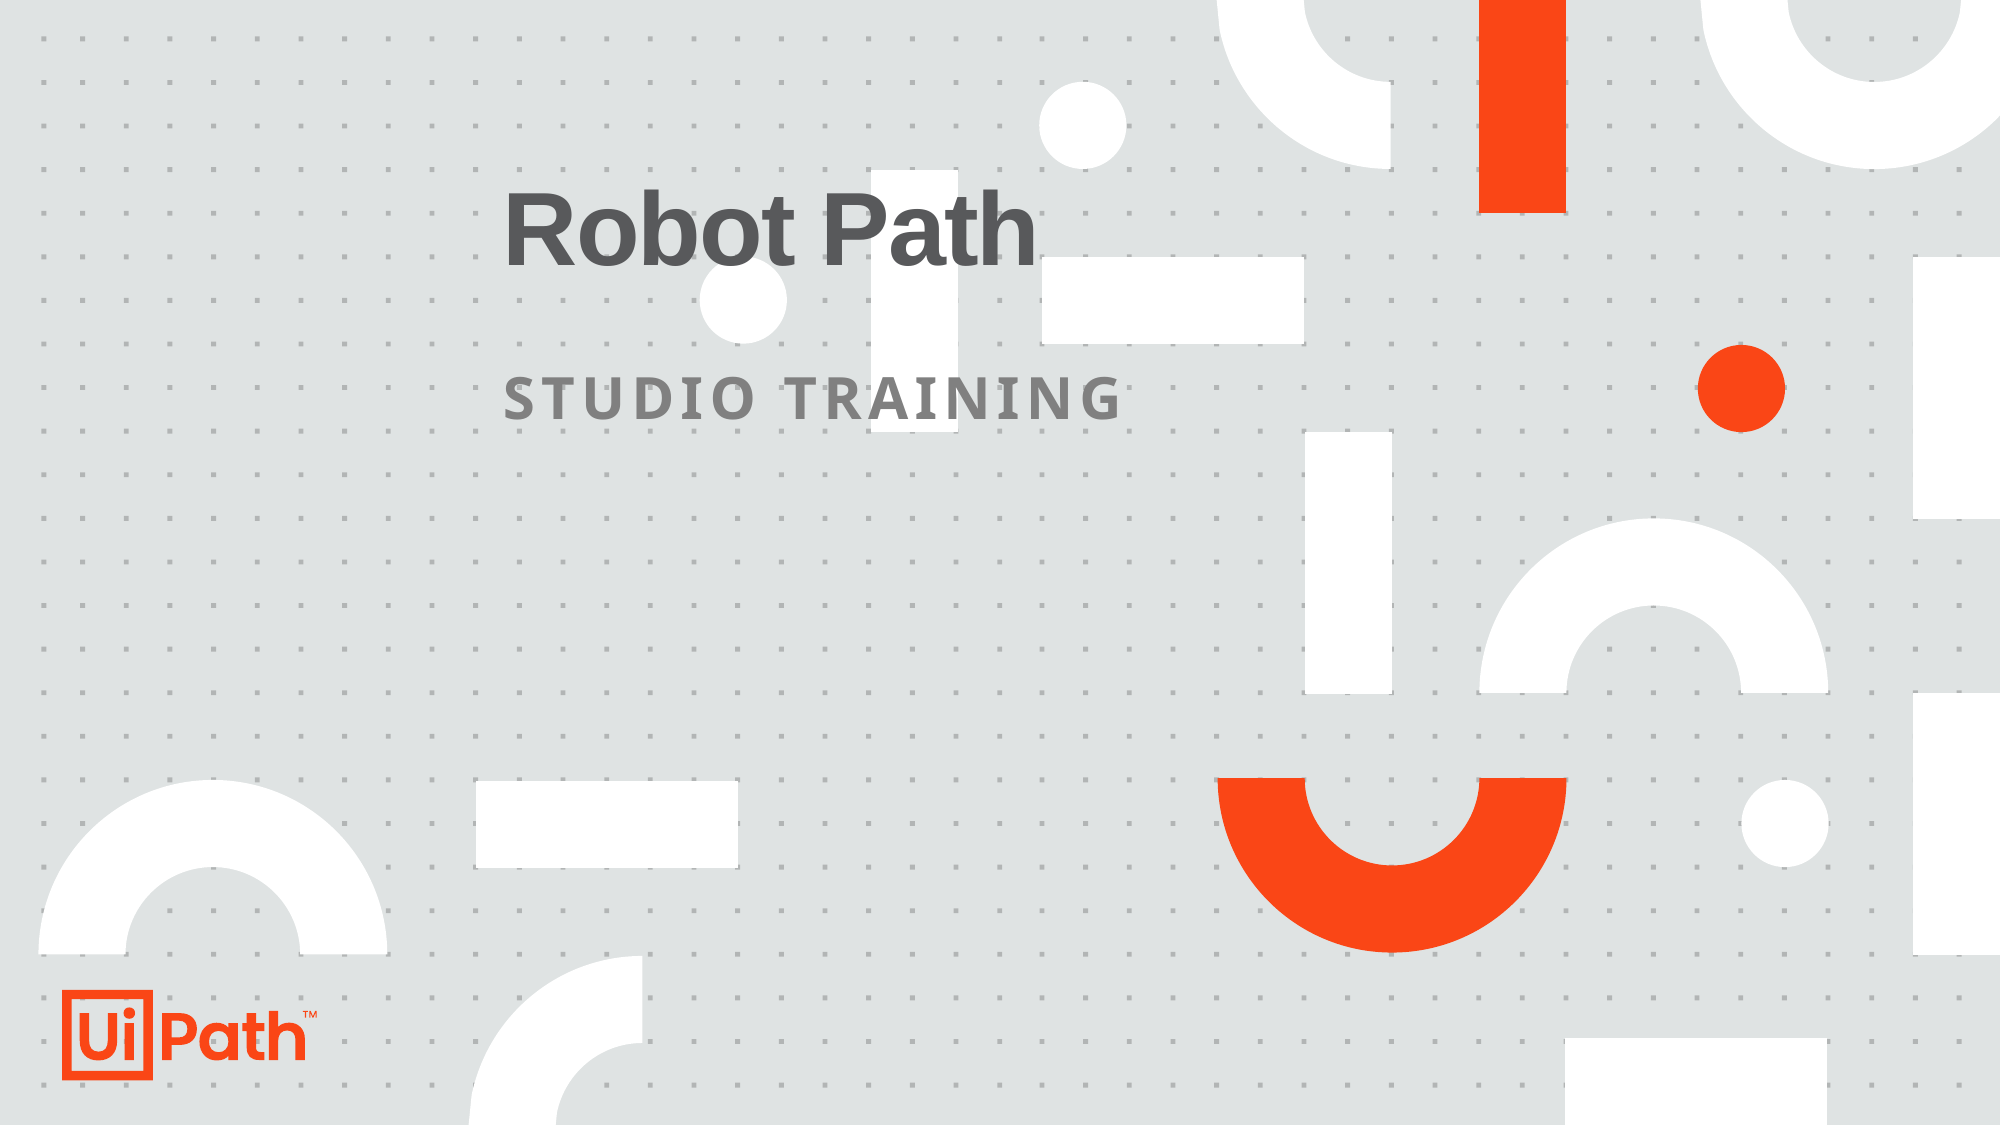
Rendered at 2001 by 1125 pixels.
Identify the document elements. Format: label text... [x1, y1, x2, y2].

title Robot Path [502, 123, 1372, 286]
subtitle Studio training [502, 371, 1372, 660]
